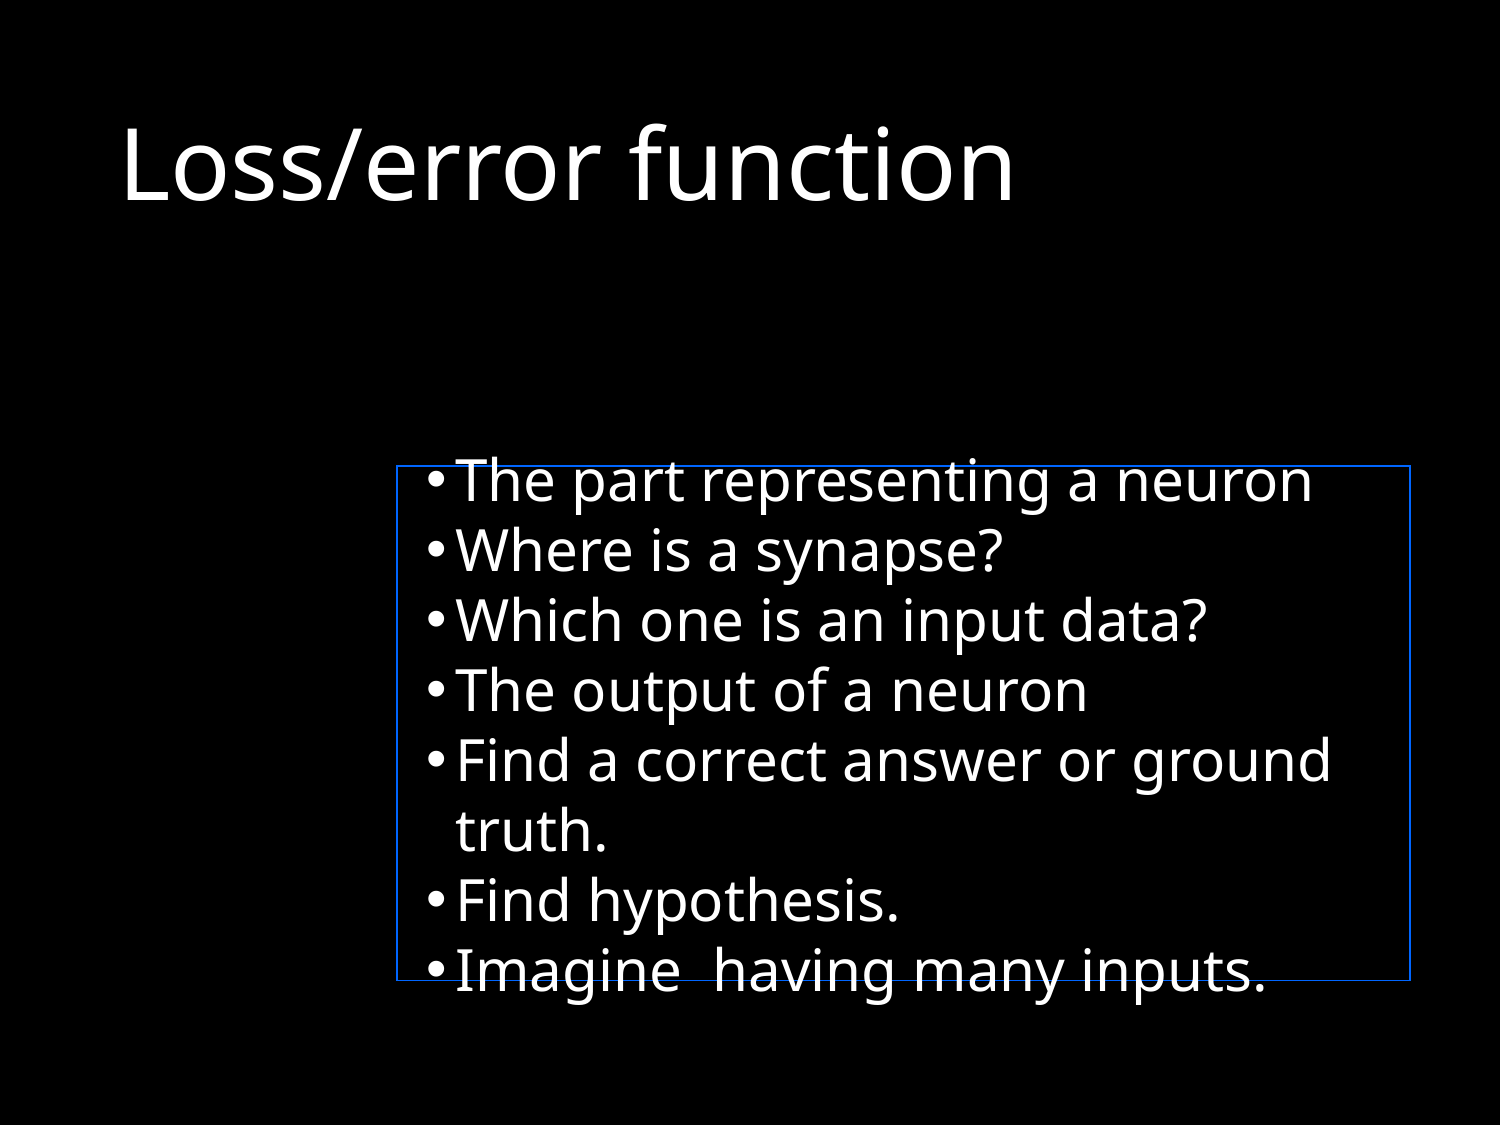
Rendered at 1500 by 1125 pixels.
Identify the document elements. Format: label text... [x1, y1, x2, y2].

title Loss/error function [103, 59, 1397, 278]
